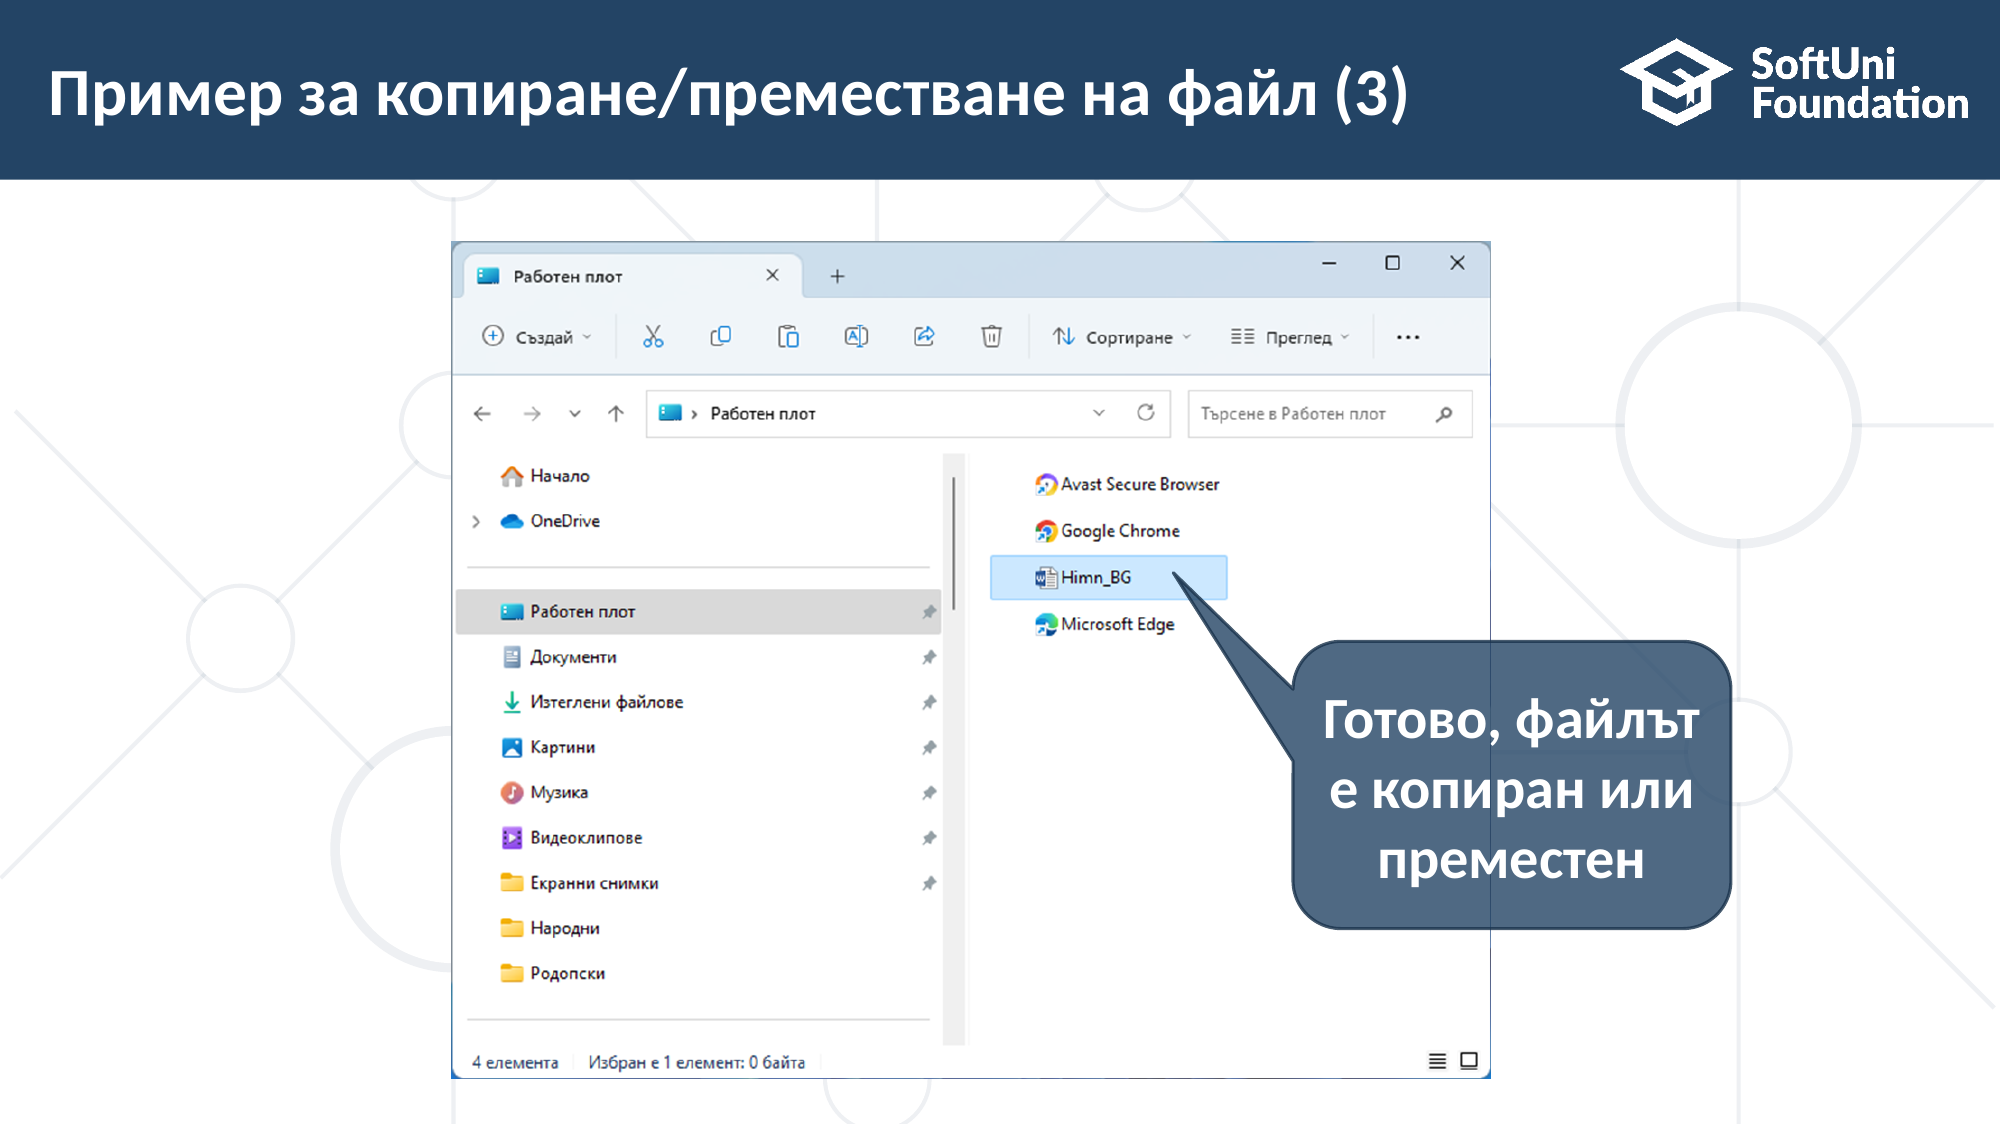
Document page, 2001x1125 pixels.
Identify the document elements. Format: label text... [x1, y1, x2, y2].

picture [450, 241, 1491, 1079]
picture [1619, 38, 1968, 126]
title Пример за копиране/преместване на файл (3) [31, 16, 1591, 162]
text_box Готово, файлът е копиран или преместен [1496, 639, 1734, 931]
